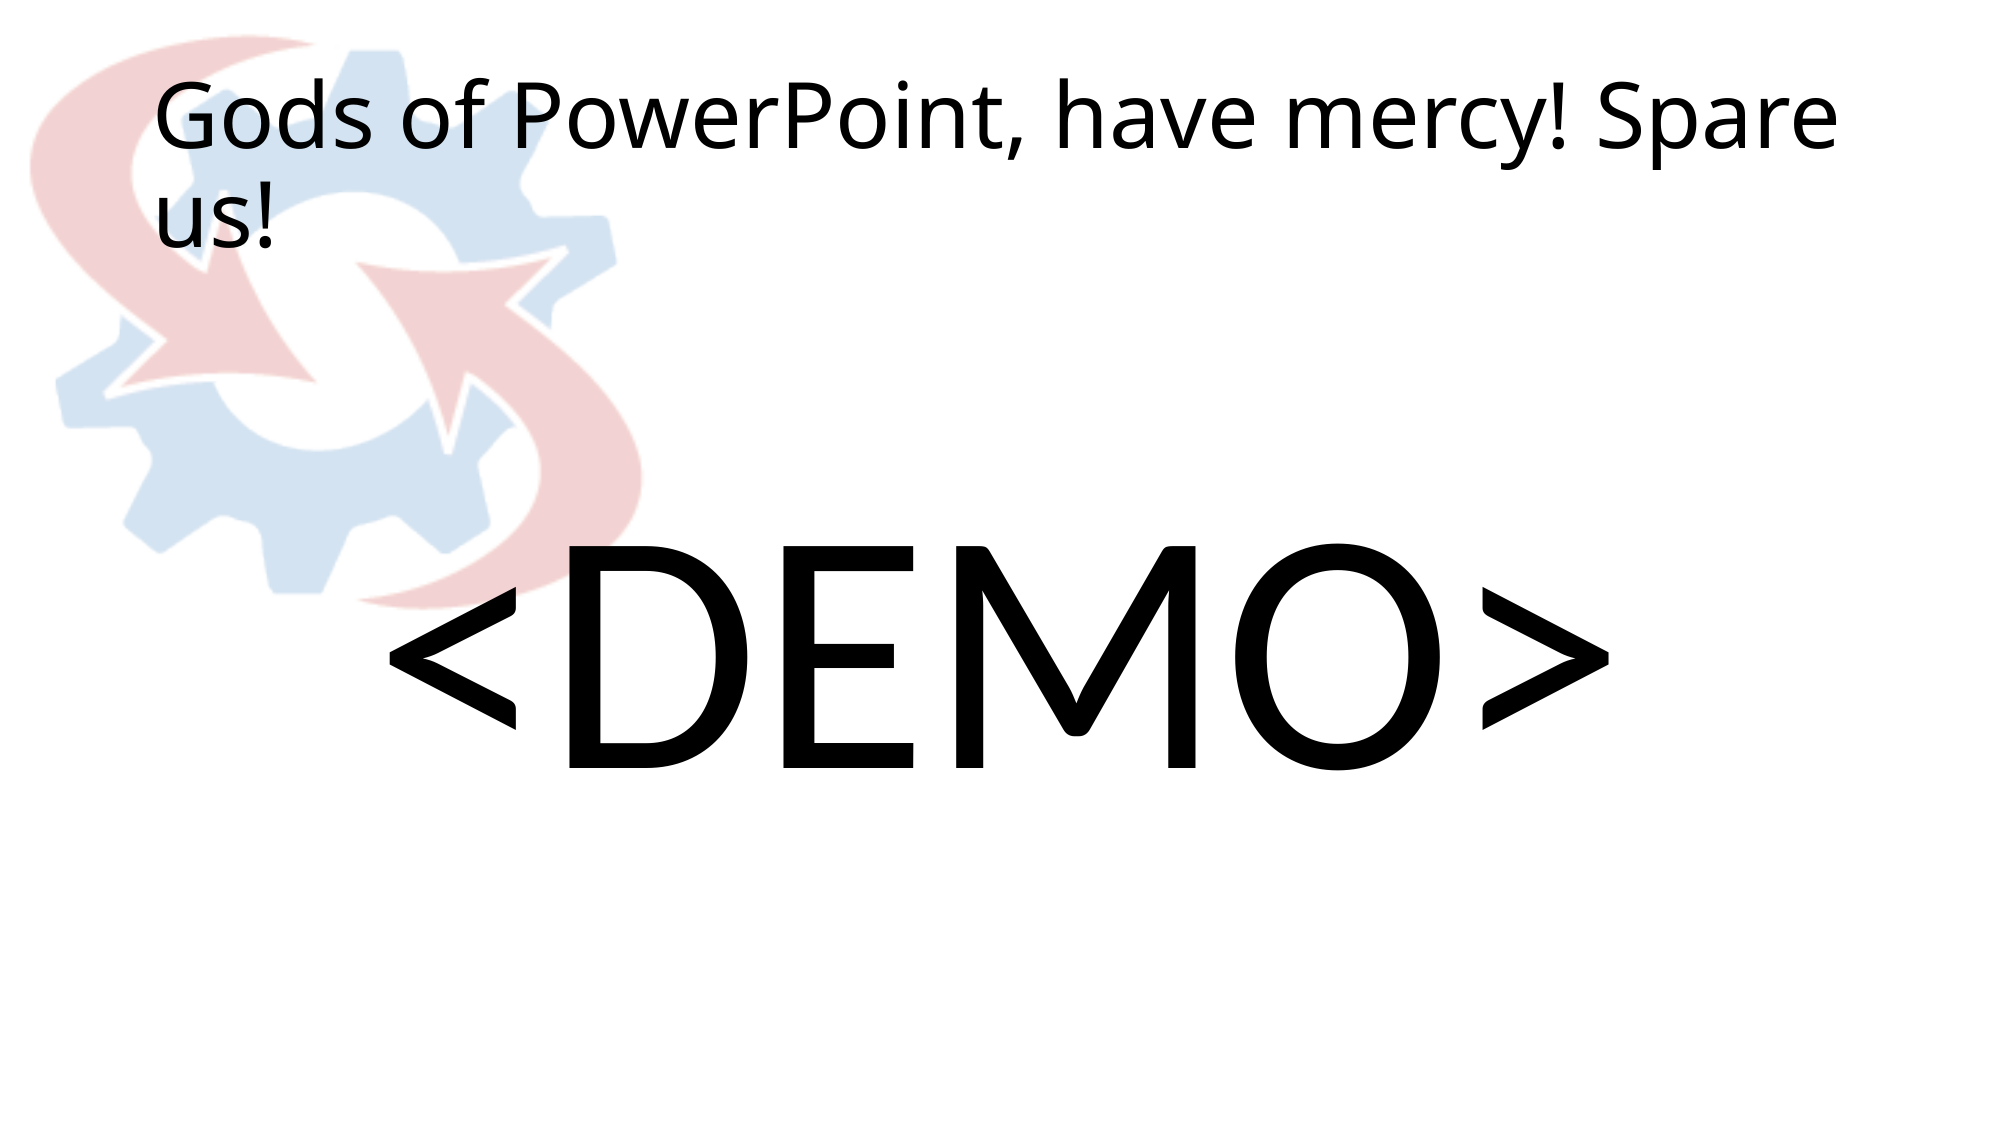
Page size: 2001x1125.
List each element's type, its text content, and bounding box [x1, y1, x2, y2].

list <DEMO> [137, 299, 1863, 1014]
title Gods of PowerPoint, have mercy! Spare us! [137, 59, 1863, 278]
